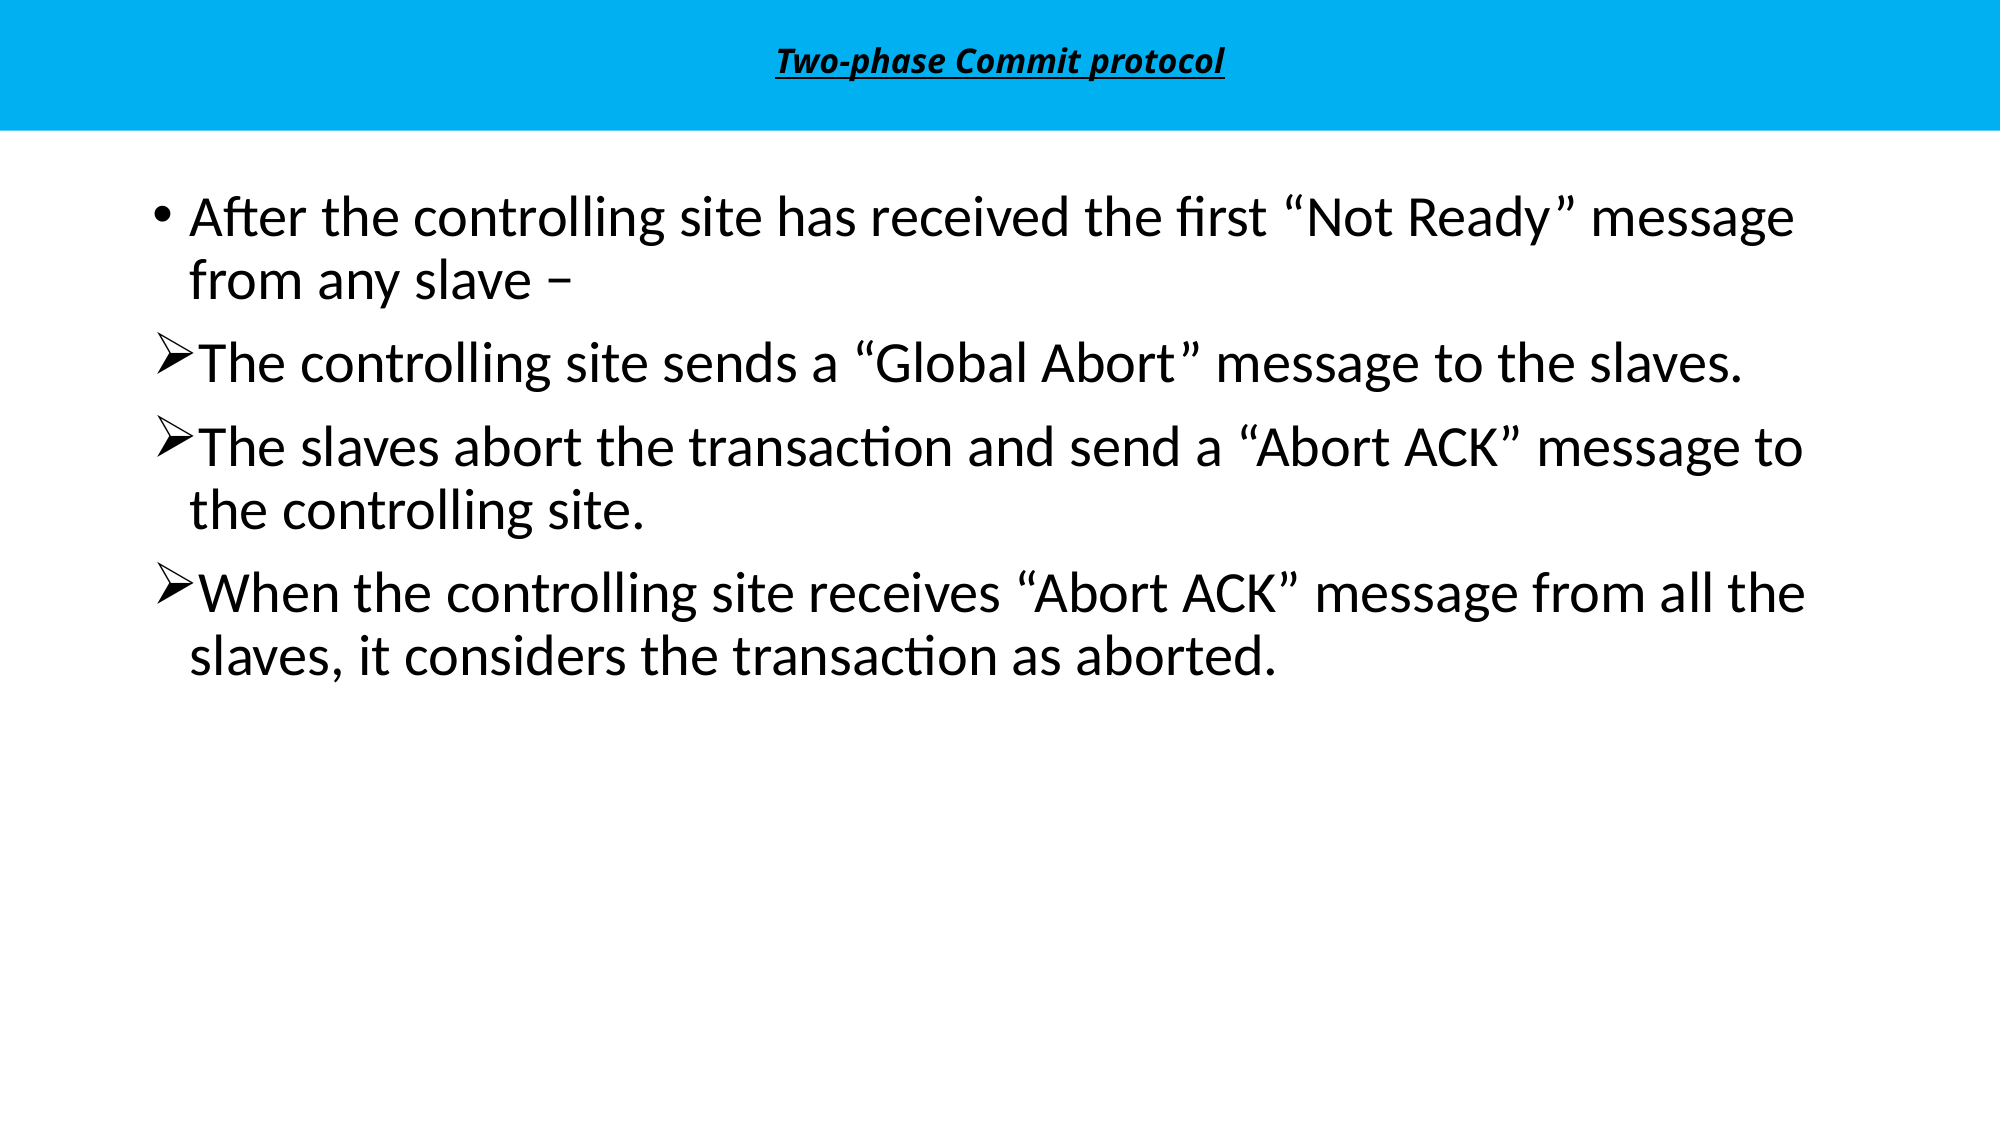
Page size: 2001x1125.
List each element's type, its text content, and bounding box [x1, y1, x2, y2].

title Two-phase Commit protocol [0, 0, 2000, 131]
list After the controlling site has received the first “Not Ready” message from any slave − The controlling site sends a “Global Abort” message to the slaves. The slaves abort the transaction and send a “Abort ACK” message to the controlling site. When the controlling site receives “Abort ACK” message from all the slaves, it considers the transaction as aborted. [137, 178, 1863, 893]
